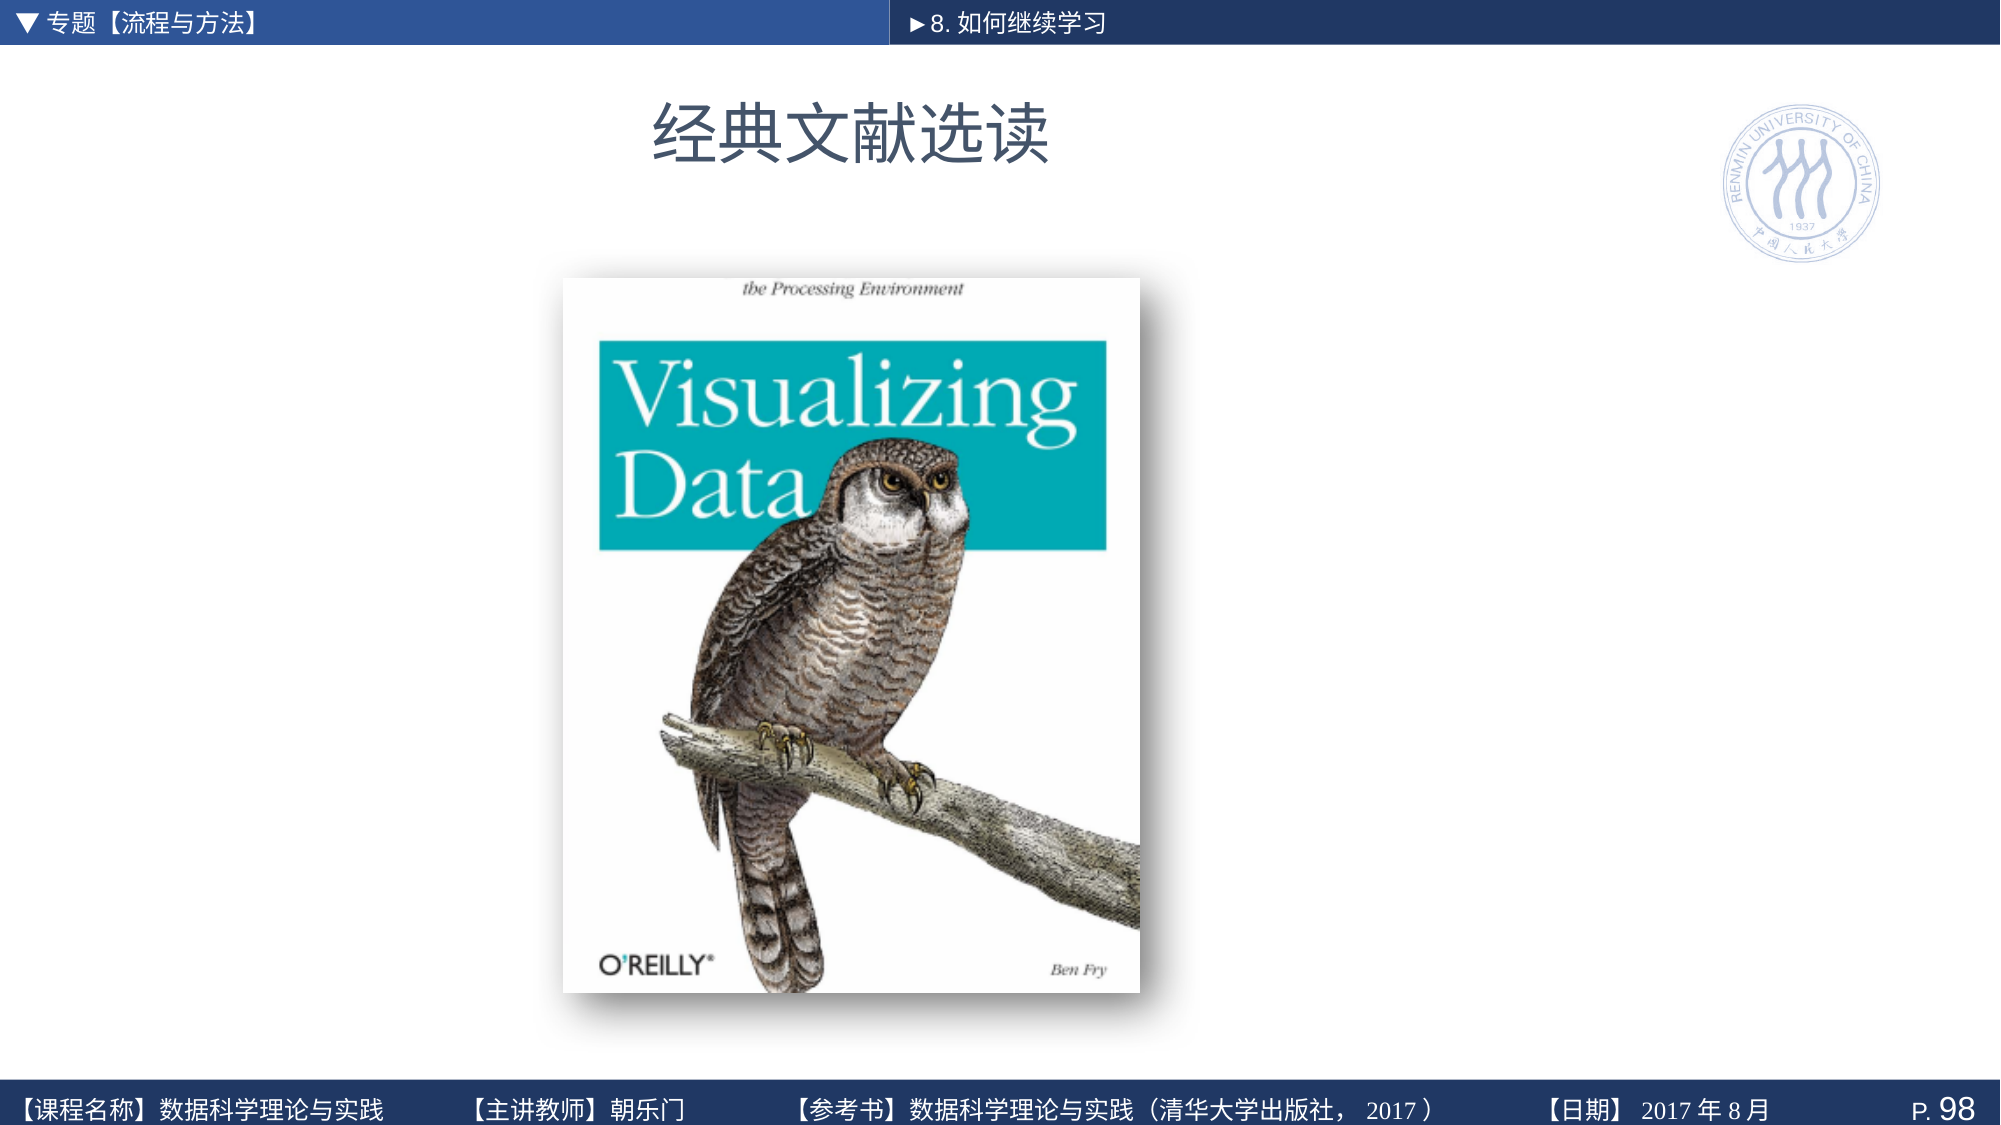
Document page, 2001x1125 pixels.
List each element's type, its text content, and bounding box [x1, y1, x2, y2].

picture [563, 278, 1140, 993]
list ►8.如何继续学习 [890, 0, 1249, 43]
title 经典文献选读 [64, 64, 1639, 200]
list ▼专题【流程与方法】 [0, 0, 725, 43]
